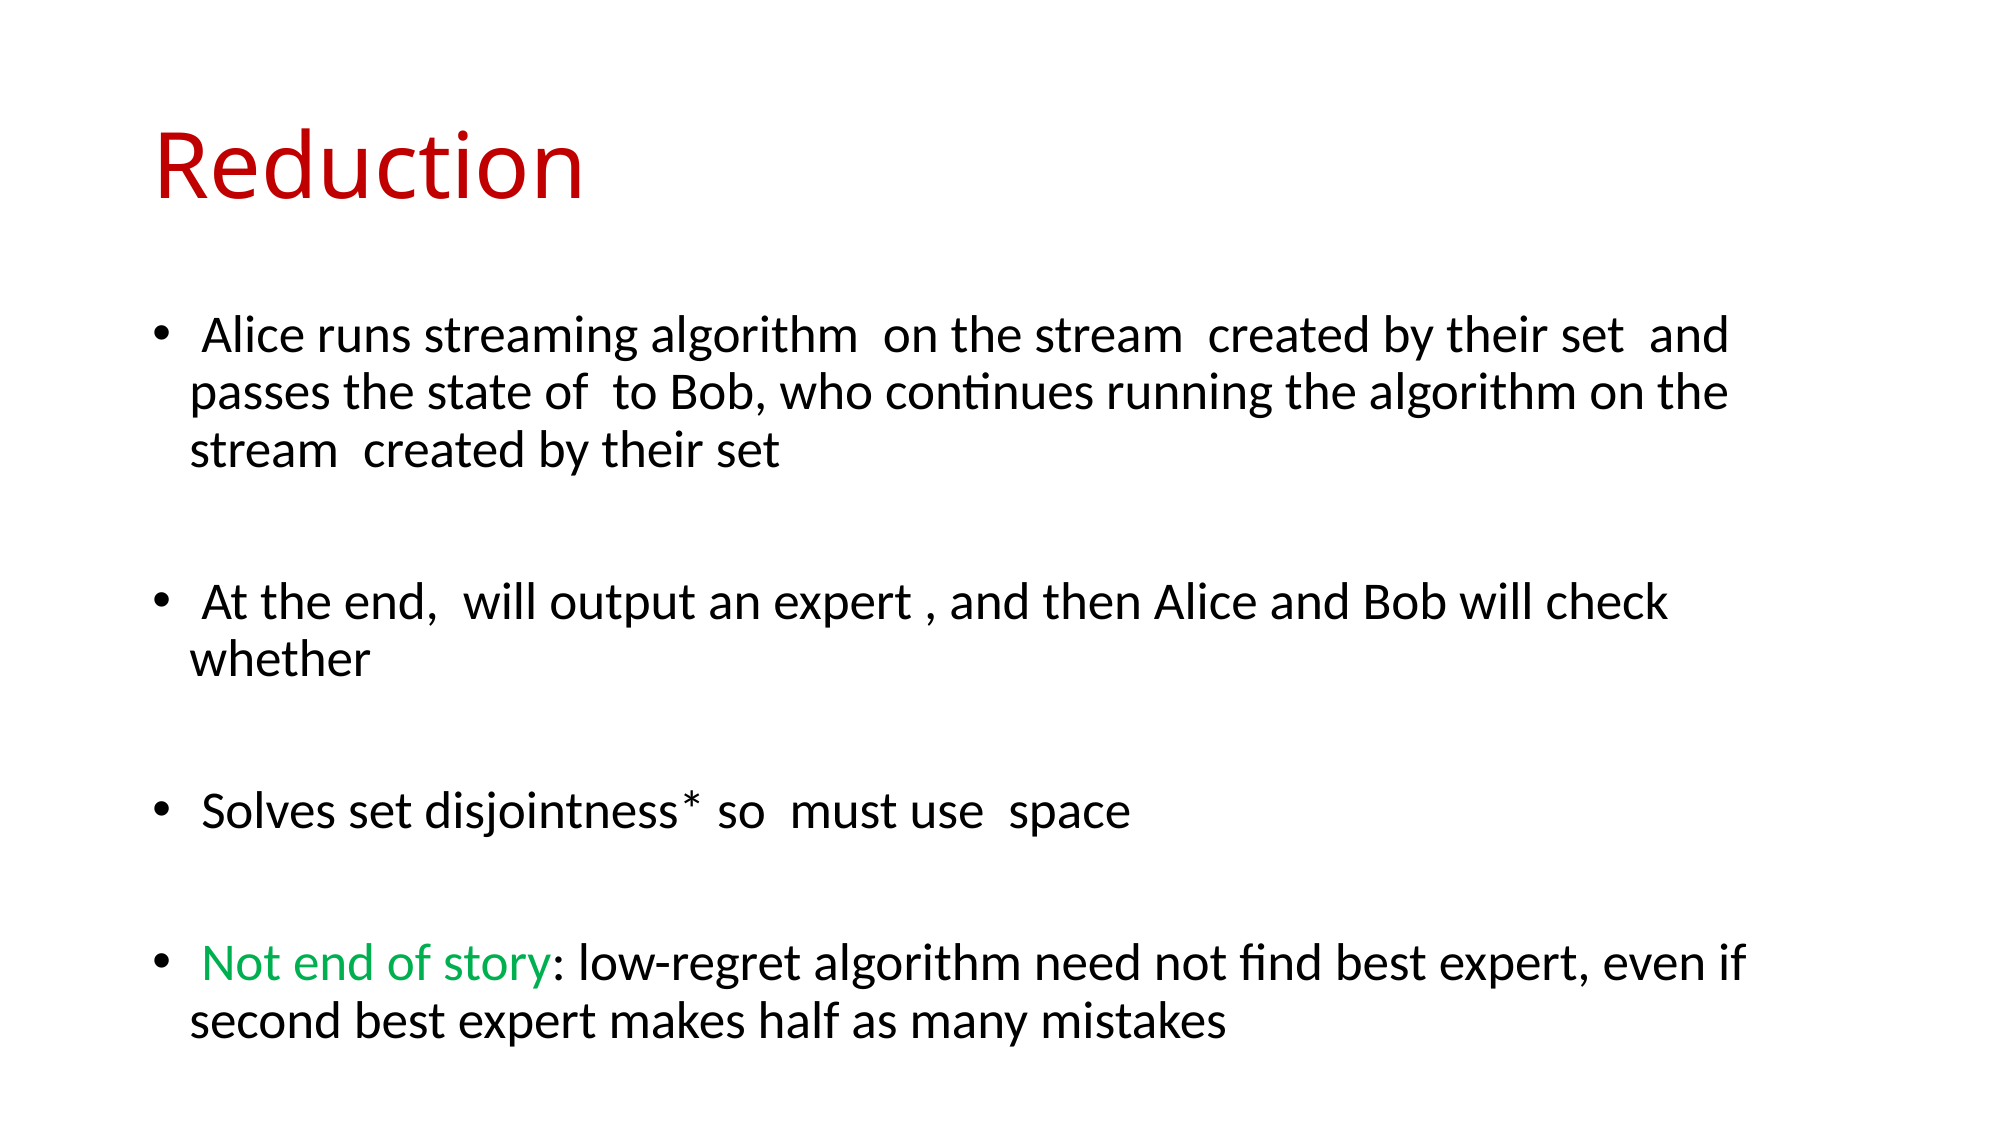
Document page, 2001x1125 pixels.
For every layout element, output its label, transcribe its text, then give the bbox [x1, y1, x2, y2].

title Reduction [137, 59, 774, 278]
